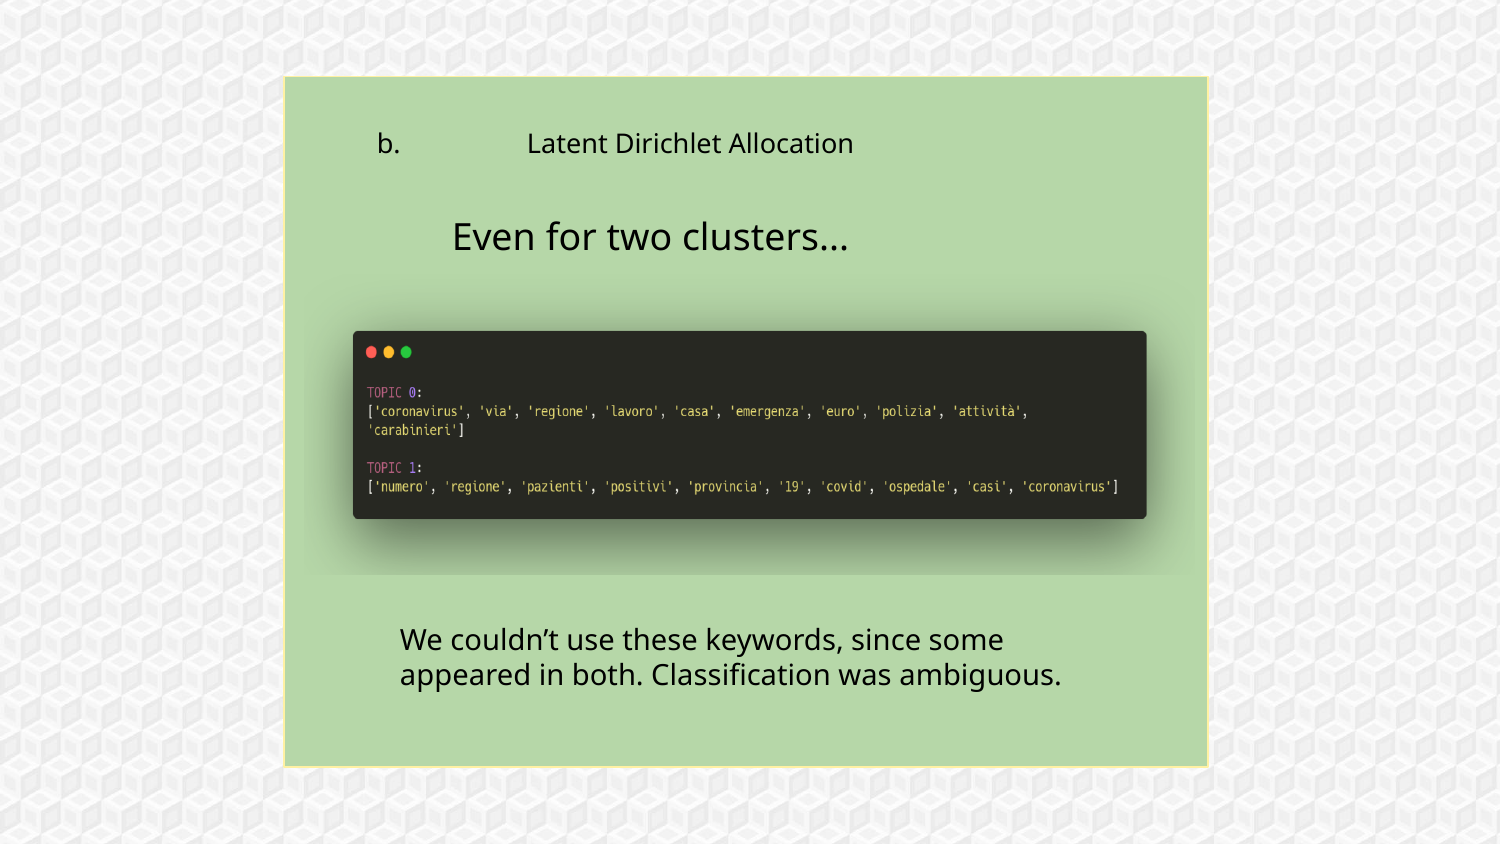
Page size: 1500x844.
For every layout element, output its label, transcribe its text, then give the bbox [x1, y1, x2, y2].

picture [0, 0, 1500, 844]
subtitle Even for two clusters... [361, 191, 1138, 272]
text_box We couldn’t use these keywords, since some appeared in both. Classification was ambiguous. [384, 606, 1122, 712]
text_box [283, 76, 1208, 768]
title b. Latent Dirichlet Allocation [361, 115, 1138, 174]
